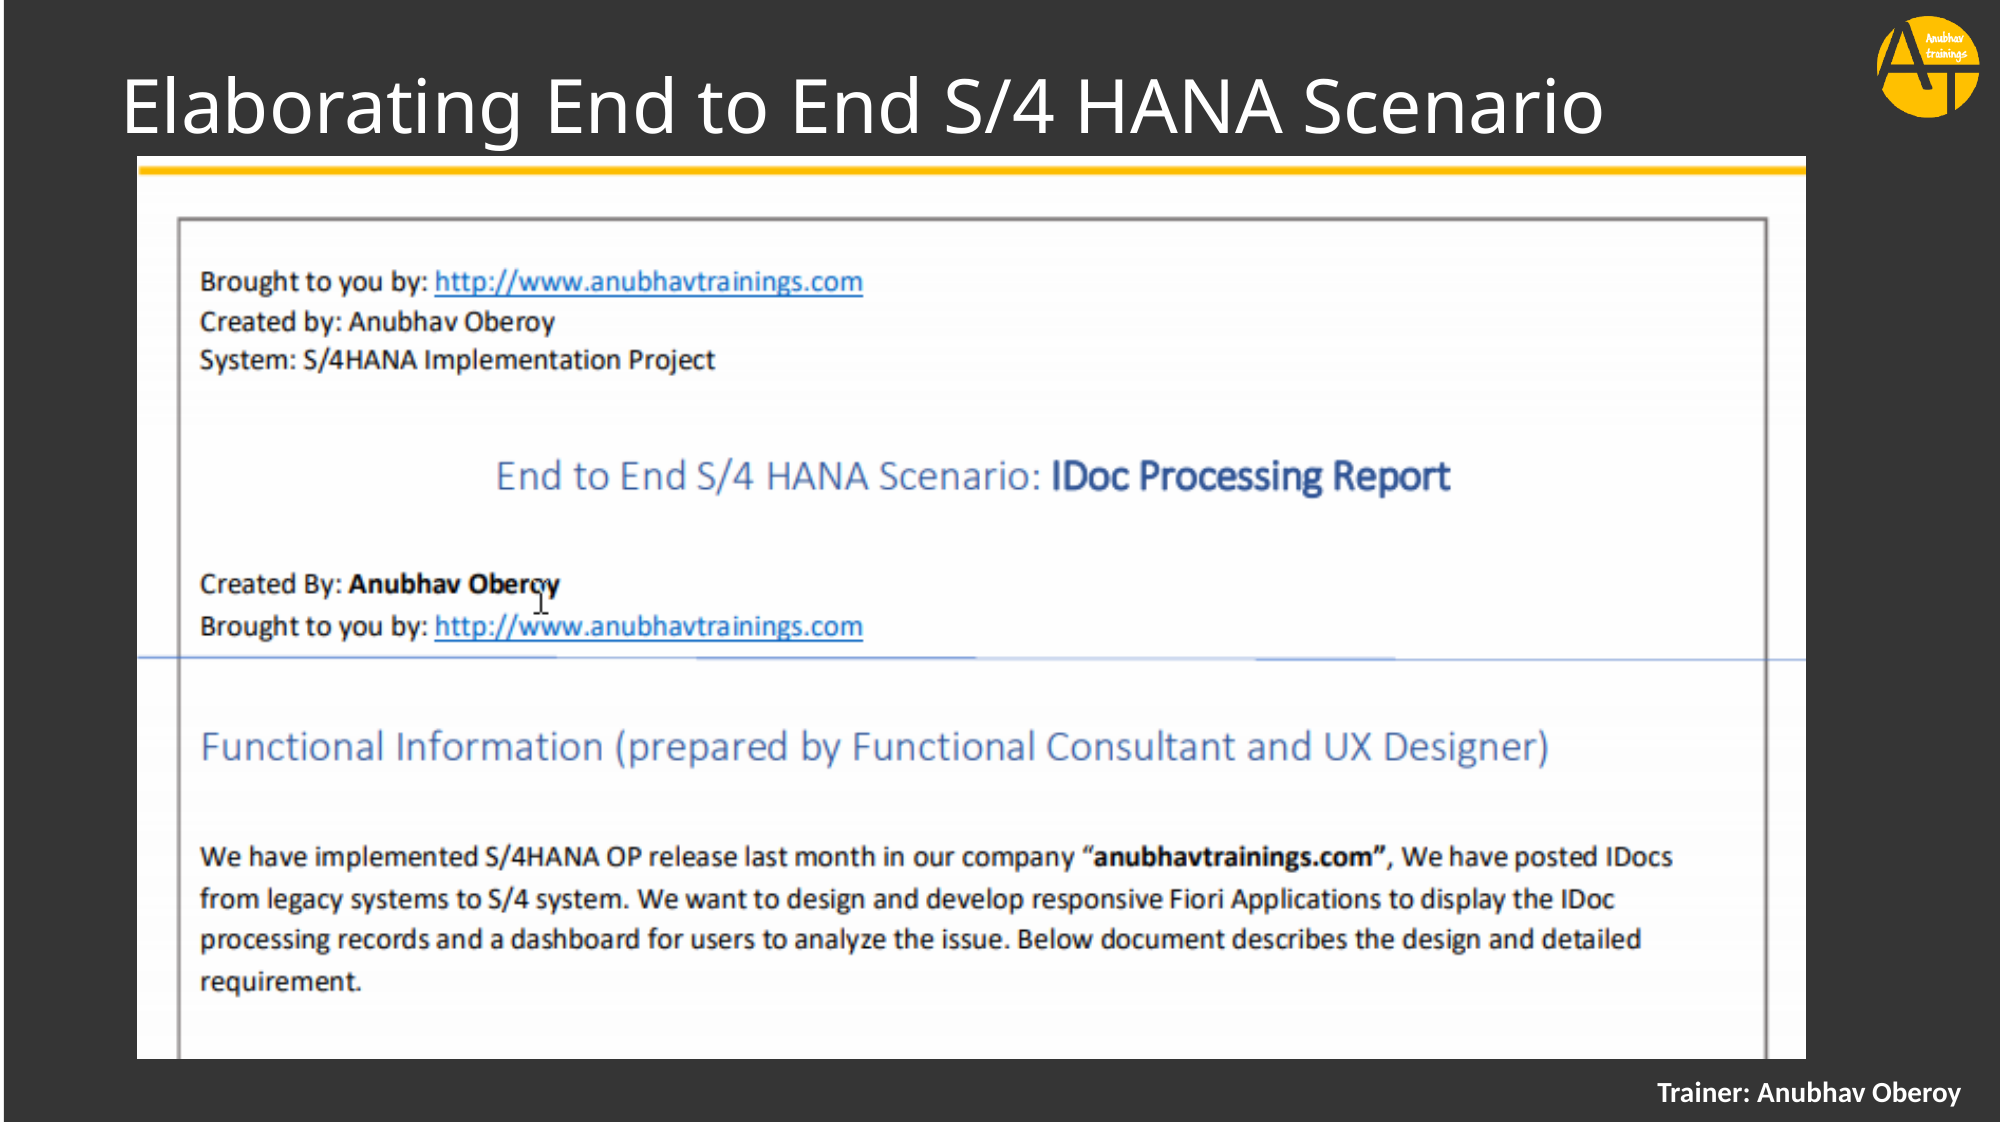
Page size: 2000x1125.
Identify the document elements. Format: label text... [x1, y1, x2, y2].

picture [1866, 9, 1985, 126]
footer Trainer: Anubhav Oberoy [1625, 1061, 1994, 1121]
picture [137, 156, 1806, 1059]
title Elaborating End to End S/4 HANA Scenario [99, 45, 1900, 162]
text_box [2, 0, 2000, 1124]
